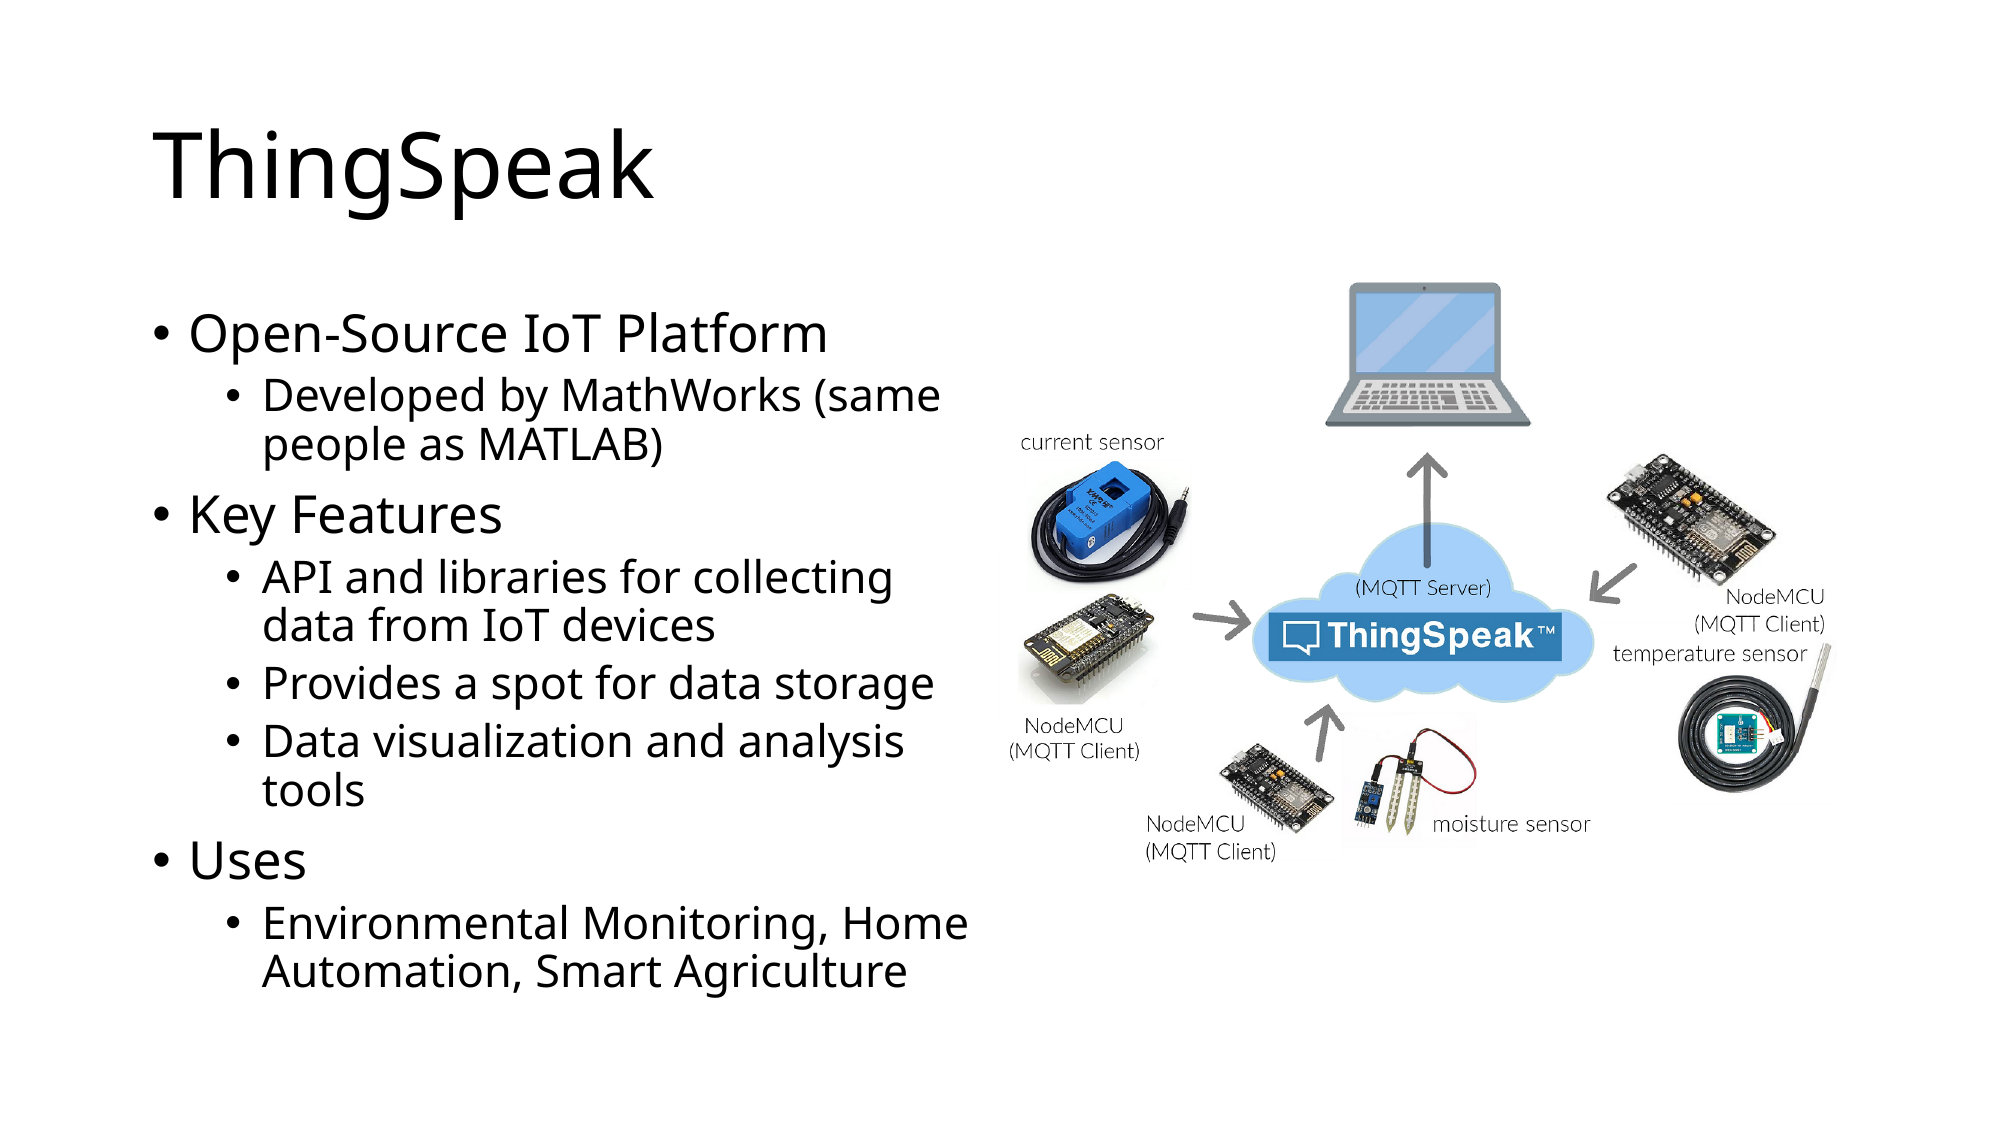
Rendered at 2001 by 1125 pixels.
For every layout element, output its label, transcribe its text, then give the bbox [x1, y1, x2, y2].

title ThingSpeak [137, 59, 1863, 278]
list Open-Source IoT Platform Developed by MathWorks (same people as MATLAB) Key Features API and libraries for collecting data from IoT devices Provides a spot for data storage Data visualization and analysis tools Uses Environmental Monitoring, Home Automation, Smart Agriculture [137, 299, 988, 1014]
picture [999, 260, 1838, 865]
